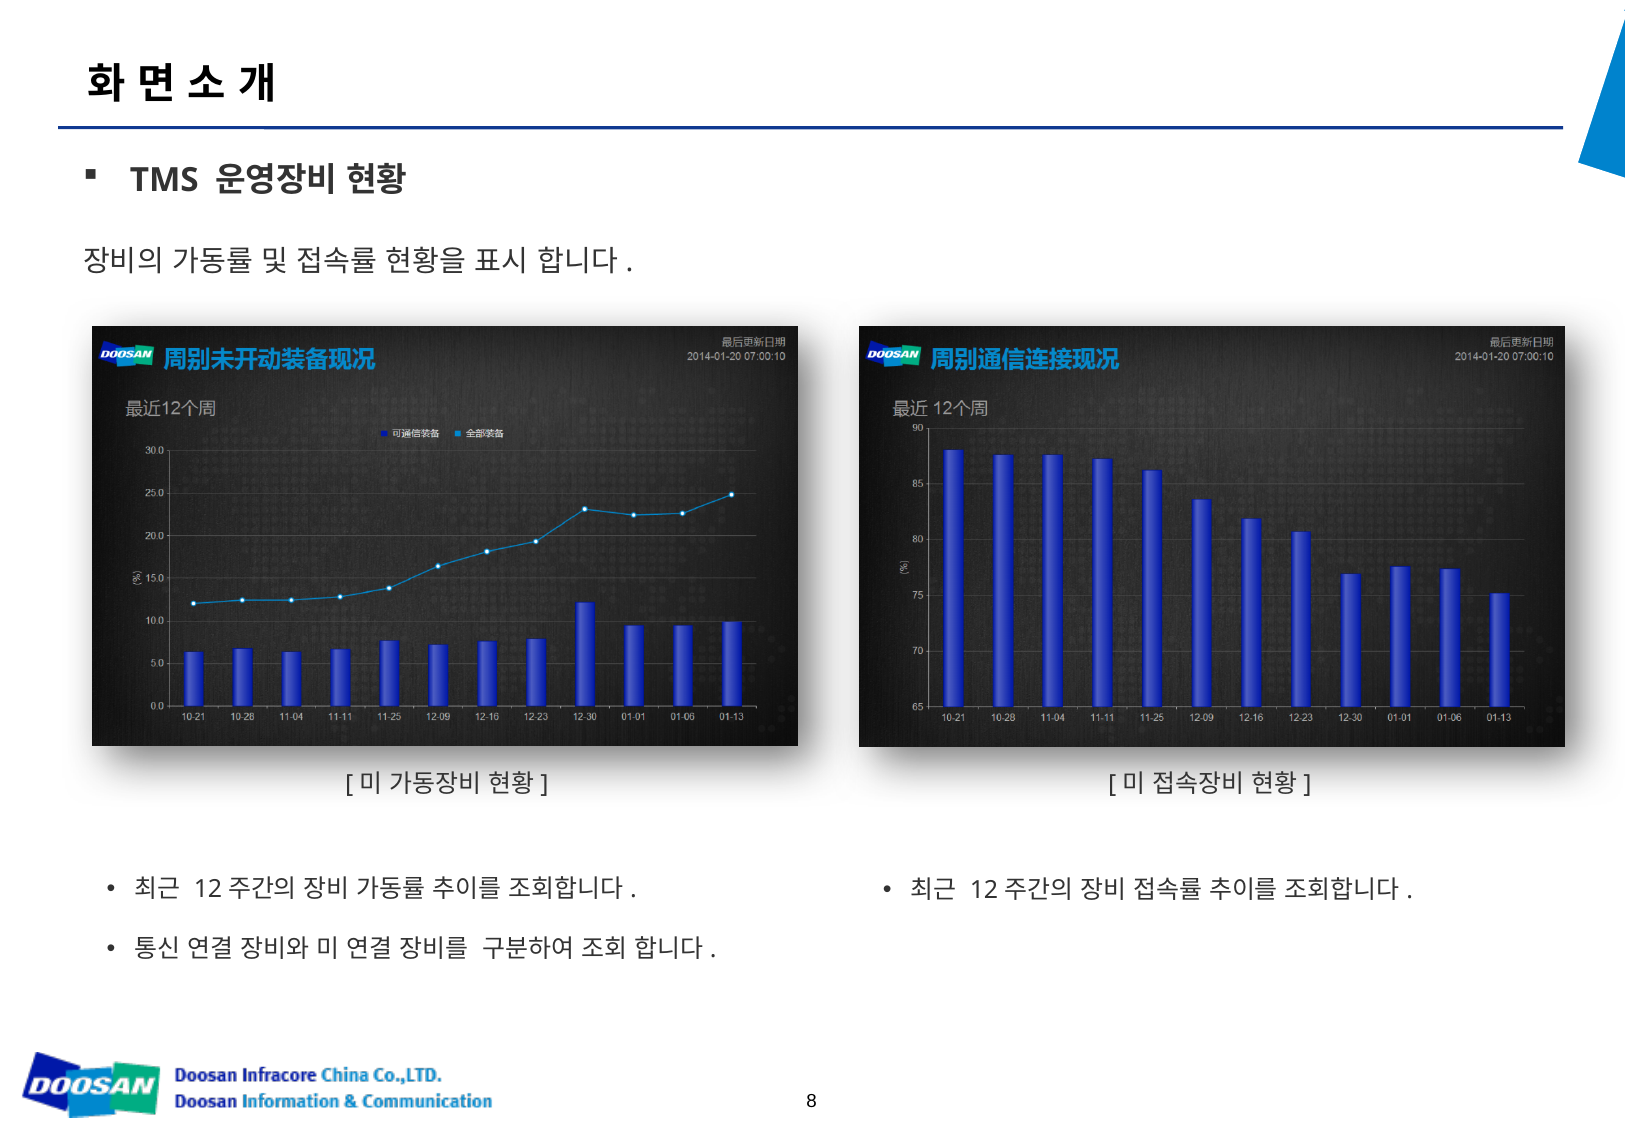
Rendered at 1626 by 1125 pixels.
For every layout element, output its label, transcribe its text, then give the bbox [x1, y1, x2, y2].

text_box 화 면 소 개 [87, 59, 1531, 107]
text_box 최근 12주간의 장비 가동률 추이를 조회합니다. 통신 연결 장비와 미 연결 장비를 구분하여 조회 합니다. [91, 835, 793, 970]
picture [859, 325, 1566, 747]
slide_number 8 [642, 1082, 981, 1103]
picture [19, 1052, 494, 1118]
text_box [미 가동장비 현황] [96, 760, 798, 805]
text_box TMS 운영장비 현황 장비의 가동률 및 접속률 현황을 표시 합니다. [68, 150, 1531, 285]
text_box [미 접속장비 현황] [859, 760, 1561, 805]
text_box 최근 12주간의 장비 접속률 추이를 조회합니다. [868, 836, 1569, 911]
picture [91, 325, 798, 747]
